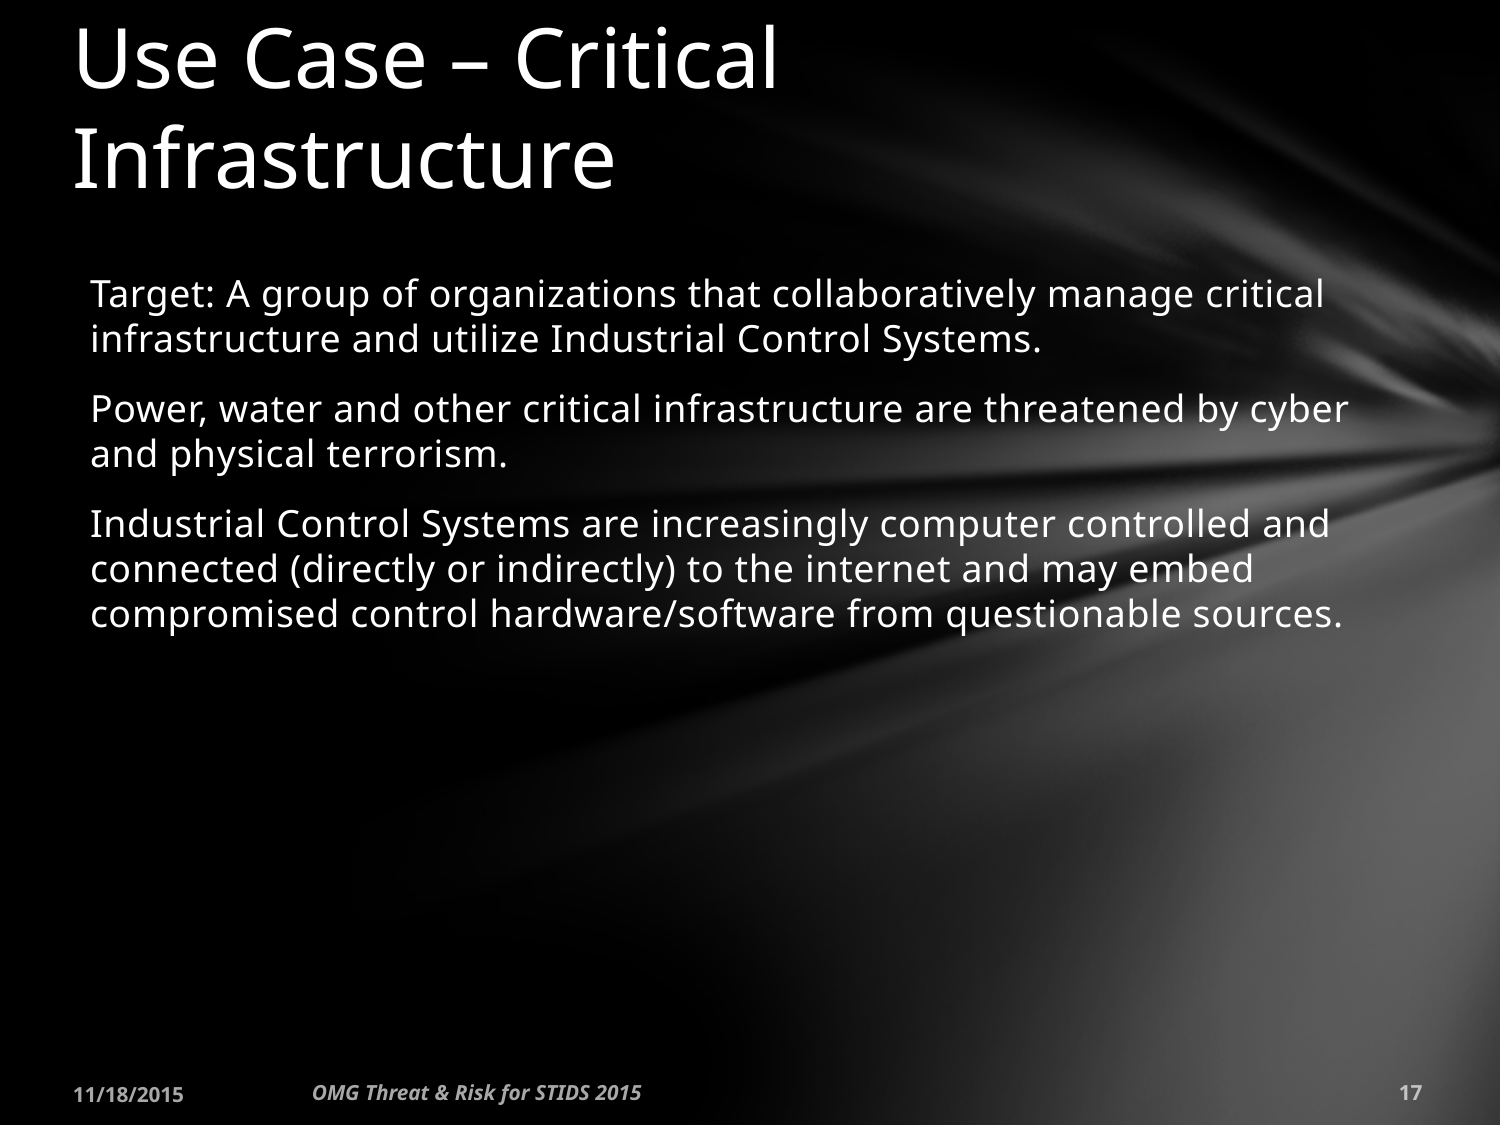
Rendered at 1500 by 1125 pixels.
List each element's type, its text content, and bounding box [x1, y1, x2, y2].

slide_number 17 [1293, 1073, 1438, 1115]
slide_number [57, 1073, 299, 1115]
list Target: A group of organizations that collaboratively manage critical infrastructure and utilize Industrial Control Systems. Power, water and other critical infrastructure are threatened by cyber and physical terrorism. Industrial Control Systems are increasingly computer controlled and connected (directly or indirectly) to the internet and may embed compromised control hardware/software from questionable sources. [75, 262, 1425, 1063]
footer OMG Threat & Risk for STIDS 2015 [299, 1073, 968, 1115]
title Use Case – Critical Infrastructure [57, 37, 1318, 213]
